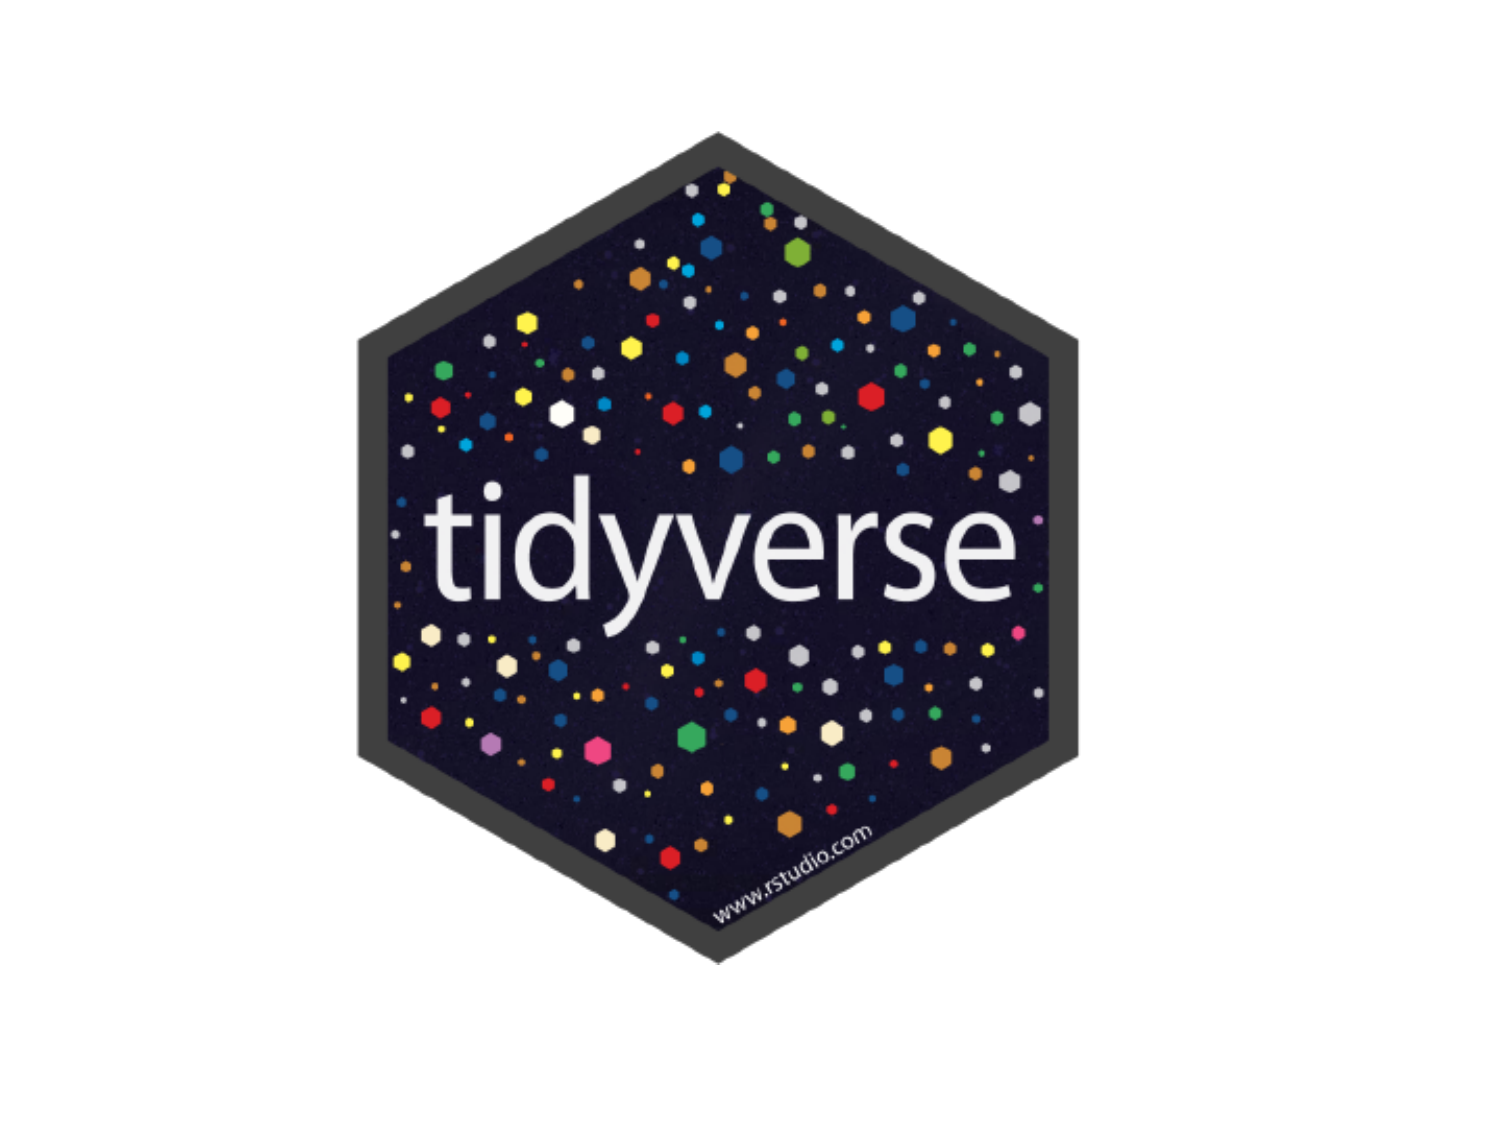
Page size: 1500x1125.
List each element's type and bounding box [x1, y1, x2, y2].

picture [301, 130, 1136, 965]
